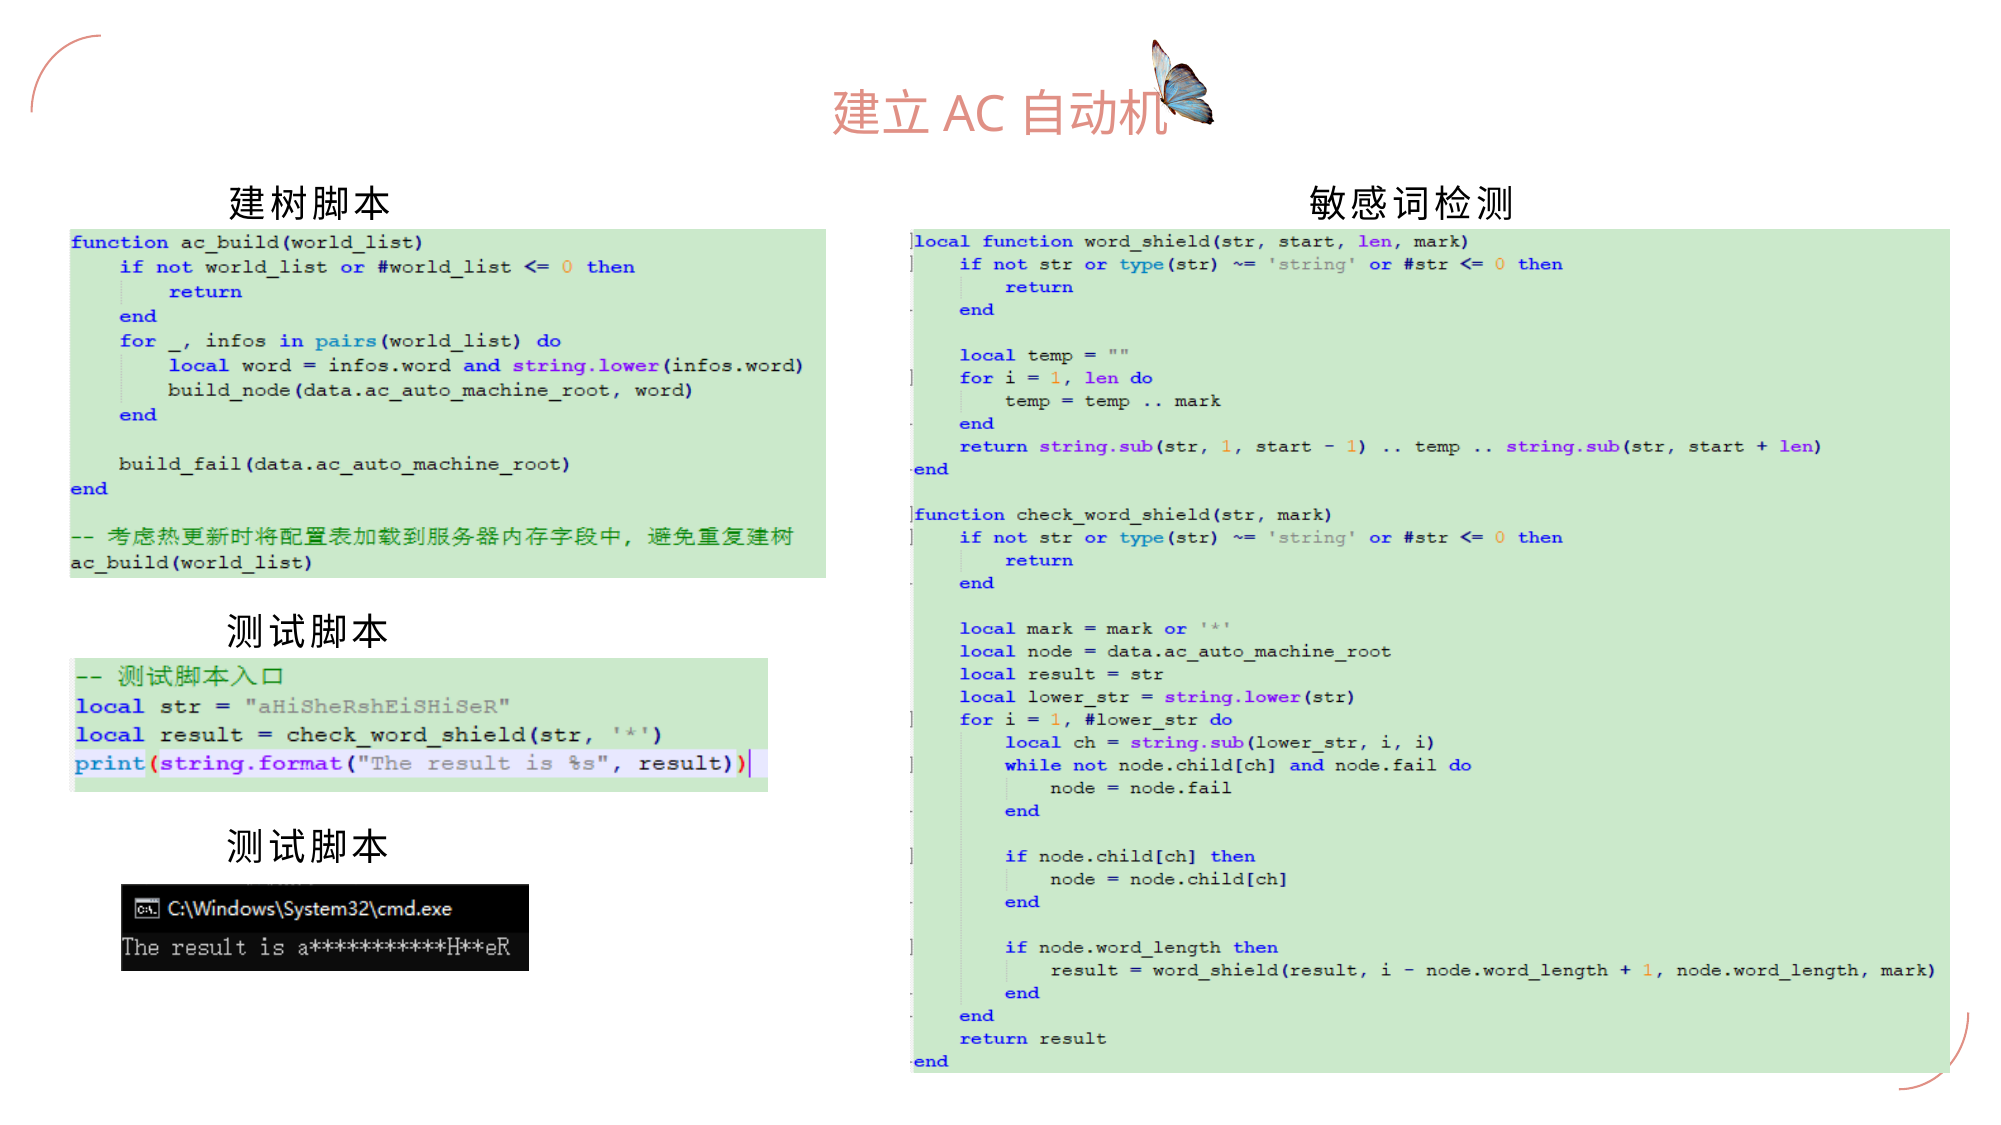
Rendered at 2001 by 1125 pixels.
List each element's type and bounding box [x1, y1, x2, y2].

picture [910, 229, 1950, 1074]
picture [69, 658, 768, 792]
picture [1130, 35, 1227, 131]
picture [121, 884, 529, 971]
text_box [31, 35, 1969, 1090]
picture [69, 229, 826, 578]
